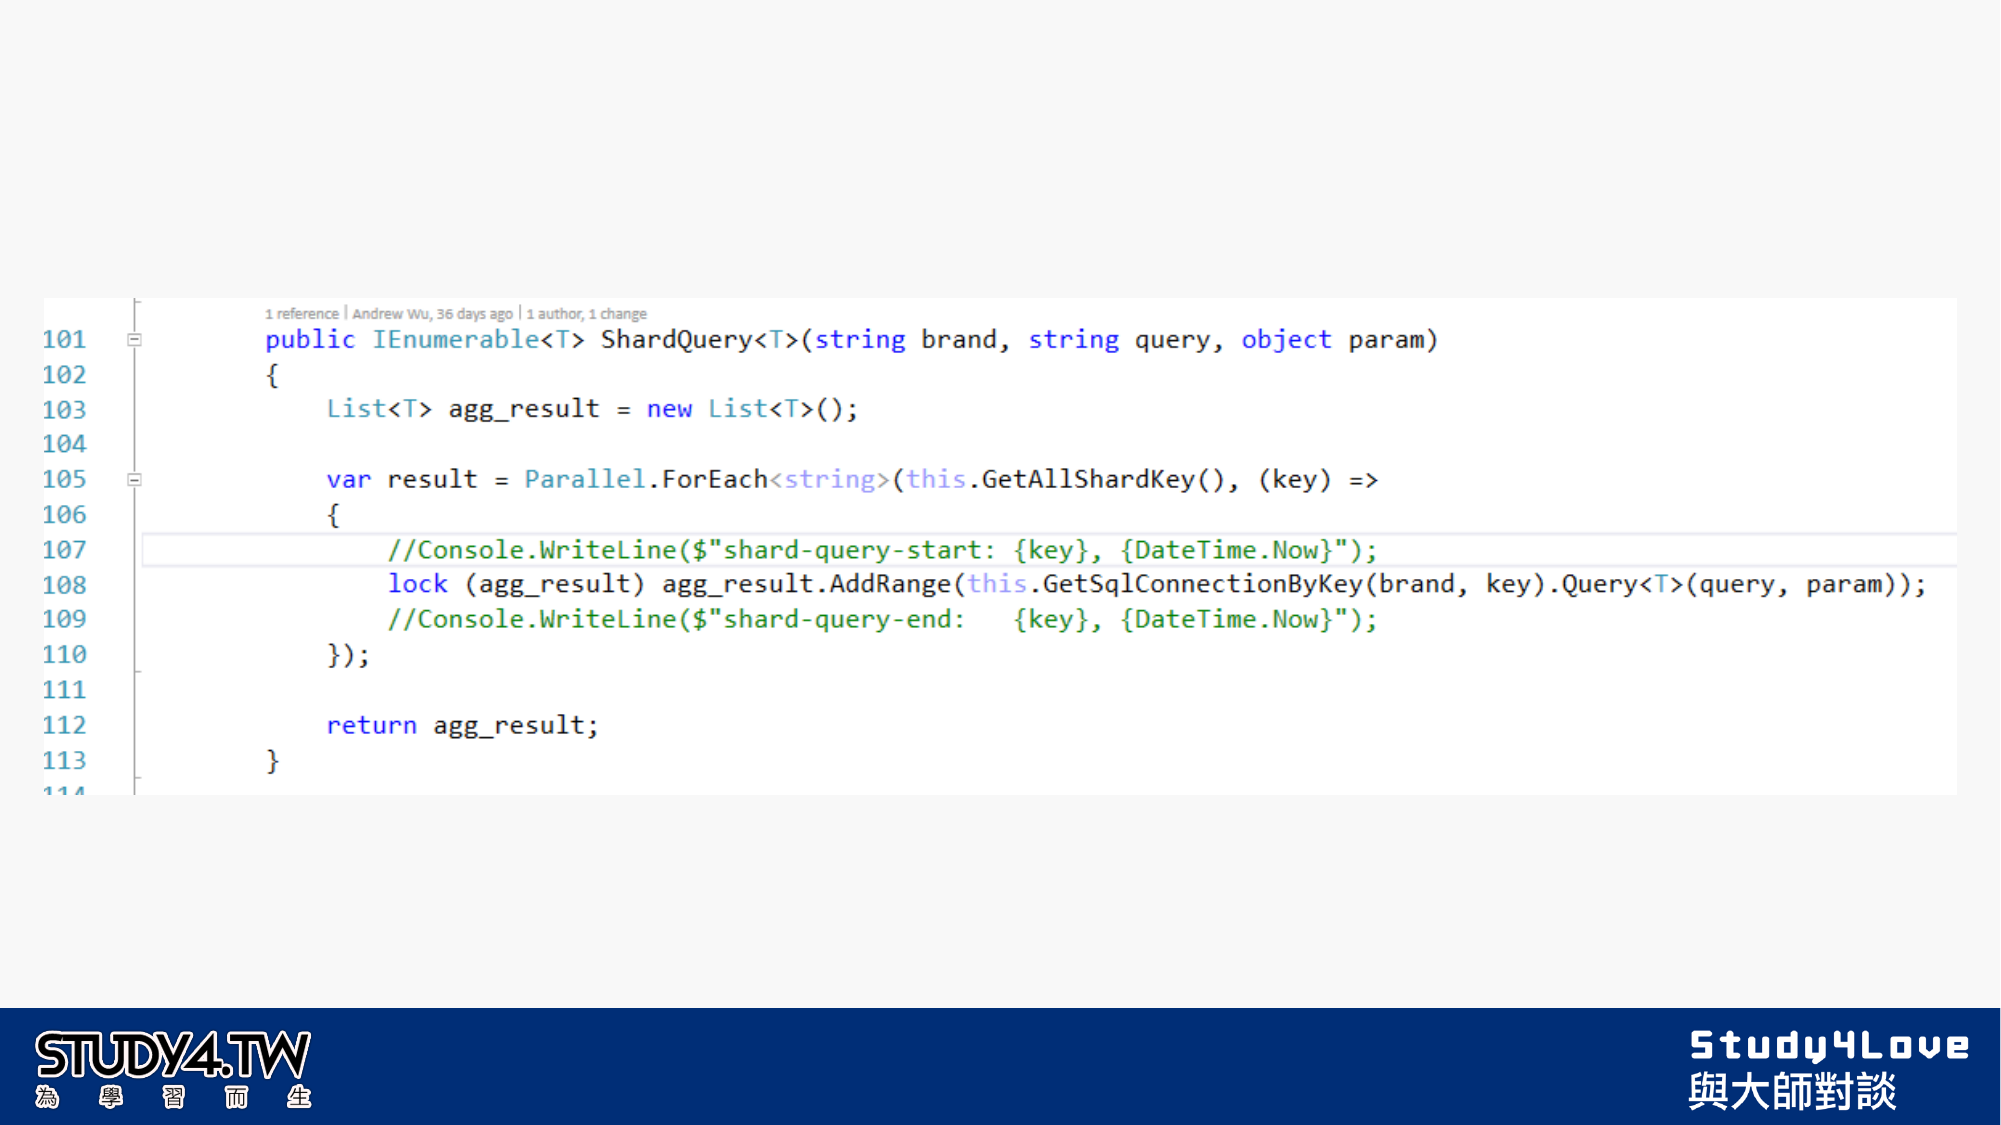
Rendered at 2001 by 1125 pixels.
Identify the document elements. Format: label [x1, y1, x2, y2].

picture [1678, 1017, 1975, 1121]
picture [43, 298, 1958, 795]
picture [25, 1018, 322, 1115]
